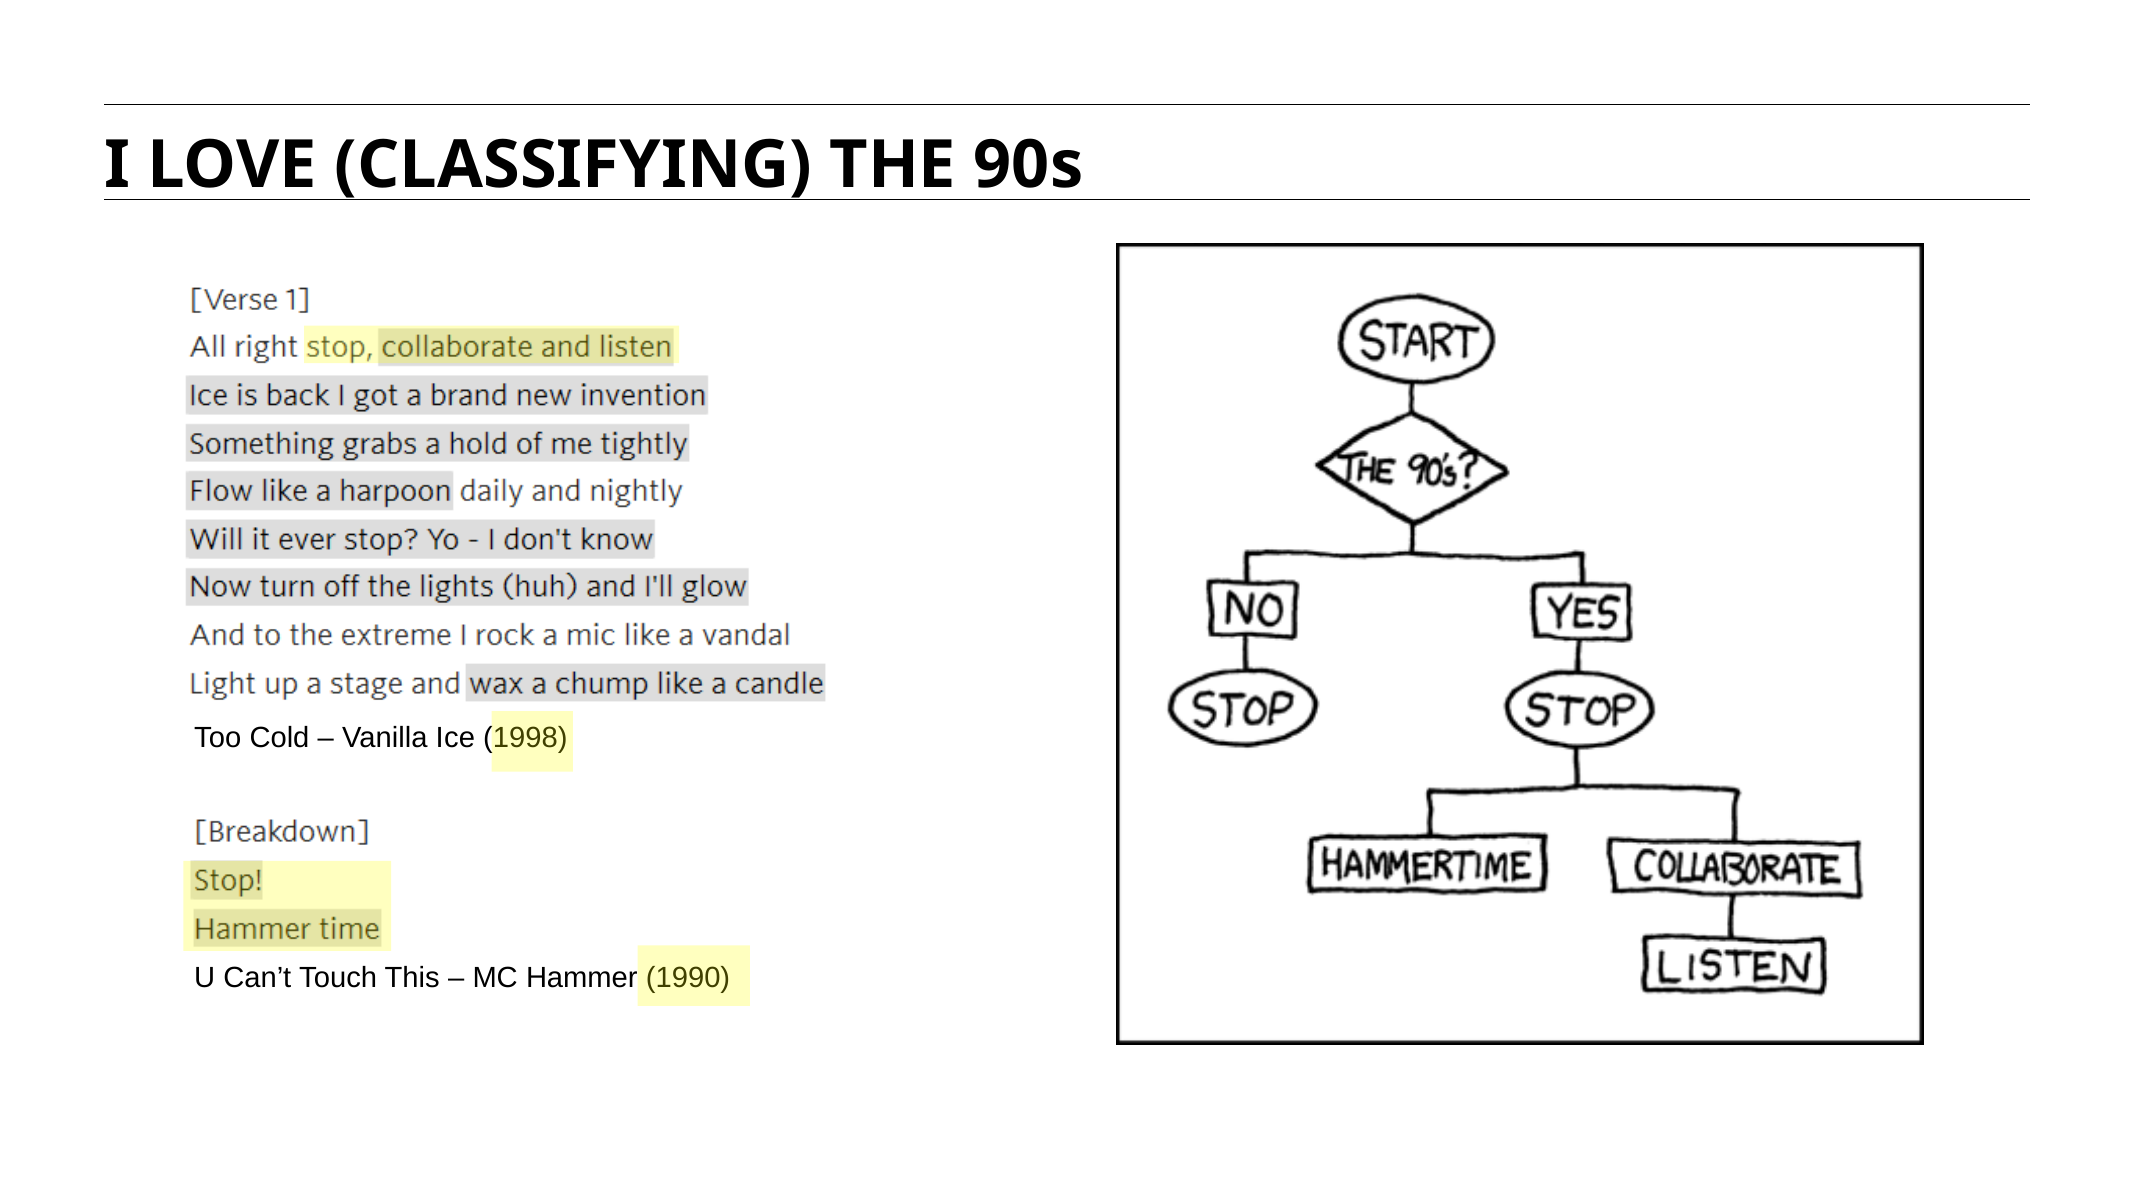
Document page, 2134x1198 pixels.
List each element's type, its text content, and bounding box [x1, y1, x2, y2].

text_box [491, 767, 573, 772]
text_box I LOVE (CLASSIFYING) THE 90s [104, 120, 1708, 201]
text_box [183, 277, 836, 759]
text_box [182, 801, 960, 999]
picture [1116, 243, 1925, 1045]
